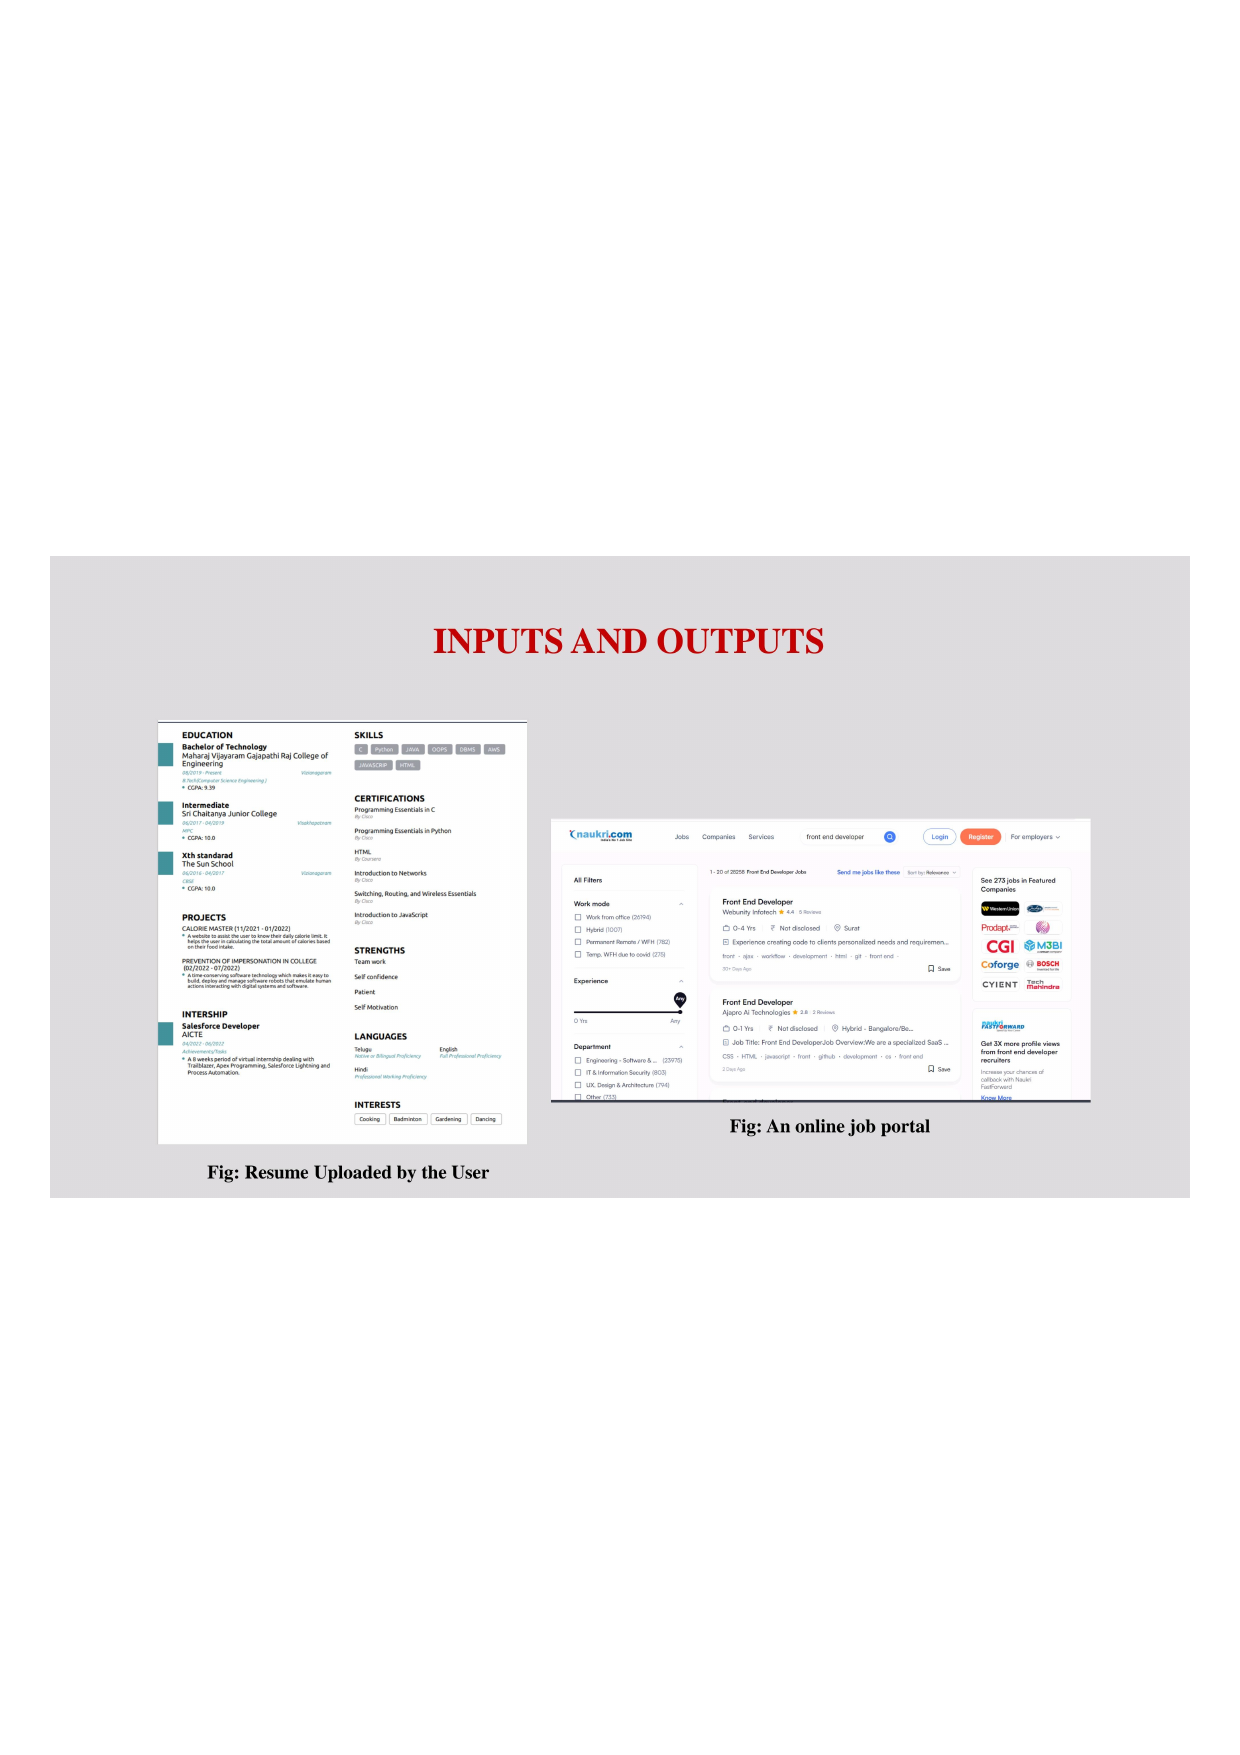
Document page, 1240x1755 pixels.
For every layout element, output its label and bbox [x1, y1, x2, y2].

picture [49, 556, 1190, 1198]
